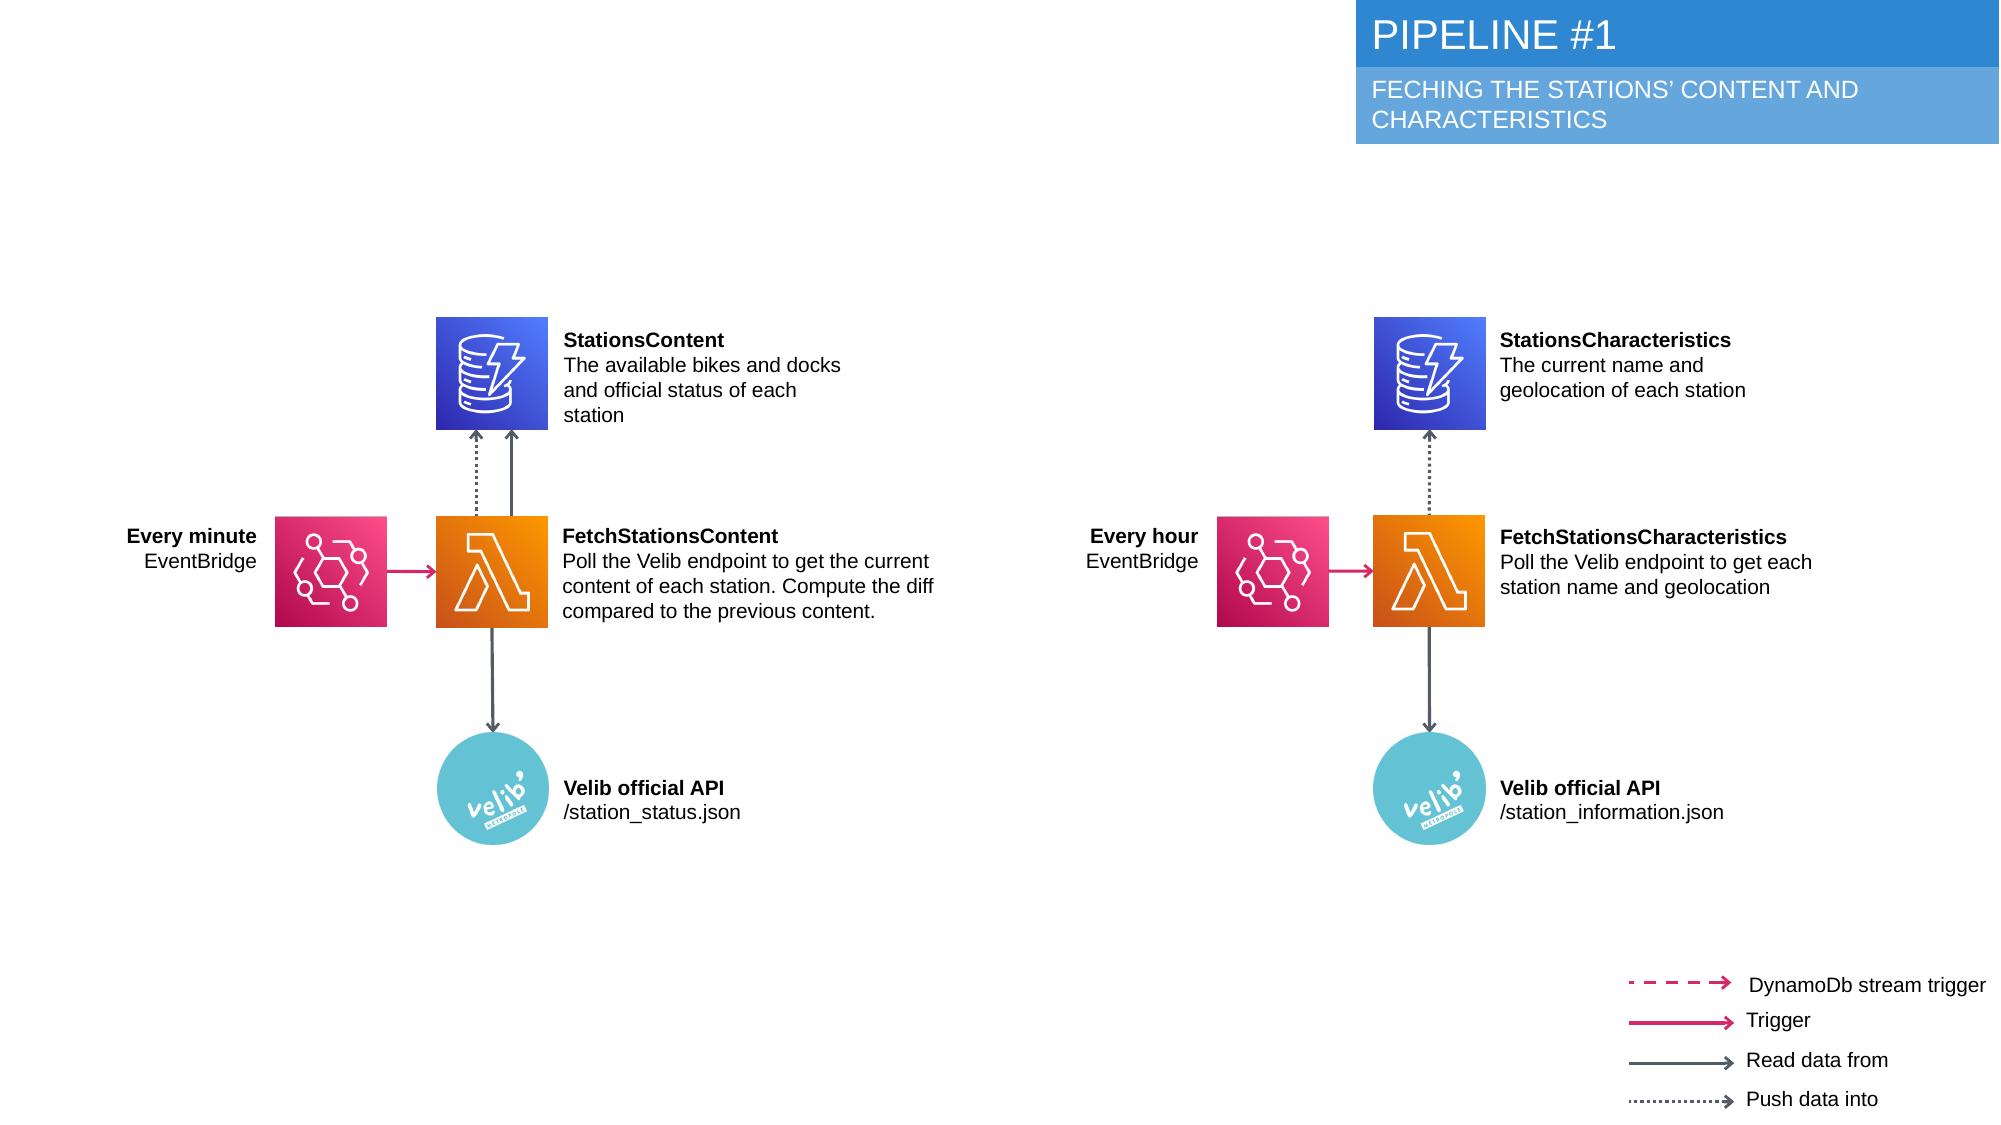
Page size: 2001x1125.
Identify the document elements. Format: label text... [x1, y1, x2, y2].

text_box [436, 317, 861, 436]
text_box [437, 732, 790, 845]
text_box Every minute EventBridge [91, 515, 272, 581]
text_box FECHING THE STATIONS’ CONTENT AND CHARACTERISTICS [1356, 67, 1999, 144]
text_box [1373, 732, 1776, 845]
text_box FetchStationsCharacteristics Poll the Velib endpoint to get each station name and geolocation [1485, 516, 1841, 606]
picture [436, 516, 548, 628]
text_box FetchStationsContent Poll the Velib endpoint to get the current content of each station. Compute the diff compared to the previous content. [547, 515, 954, 630]
text_box PIPELINE #1 [1356, 0, 1999, 67]
text_box Trigger [1731, 999, 2000, 1039]
text_box Every hour EventBridge [1064, 515, 1214, 580]
picture [275, 515, 387, 628]
picture [1373, 515, 1485, 627]
text_box DynamoDb stream trigger [1734, 964, 2000, 1004]
text_box Push data into [1731, 1080, 2000, 1118]
text_box Read data from [1731, 1039, 2000, 1080]
picture [1216, 515, 1329, 627]
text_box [1373, 317, 1766, 430]
